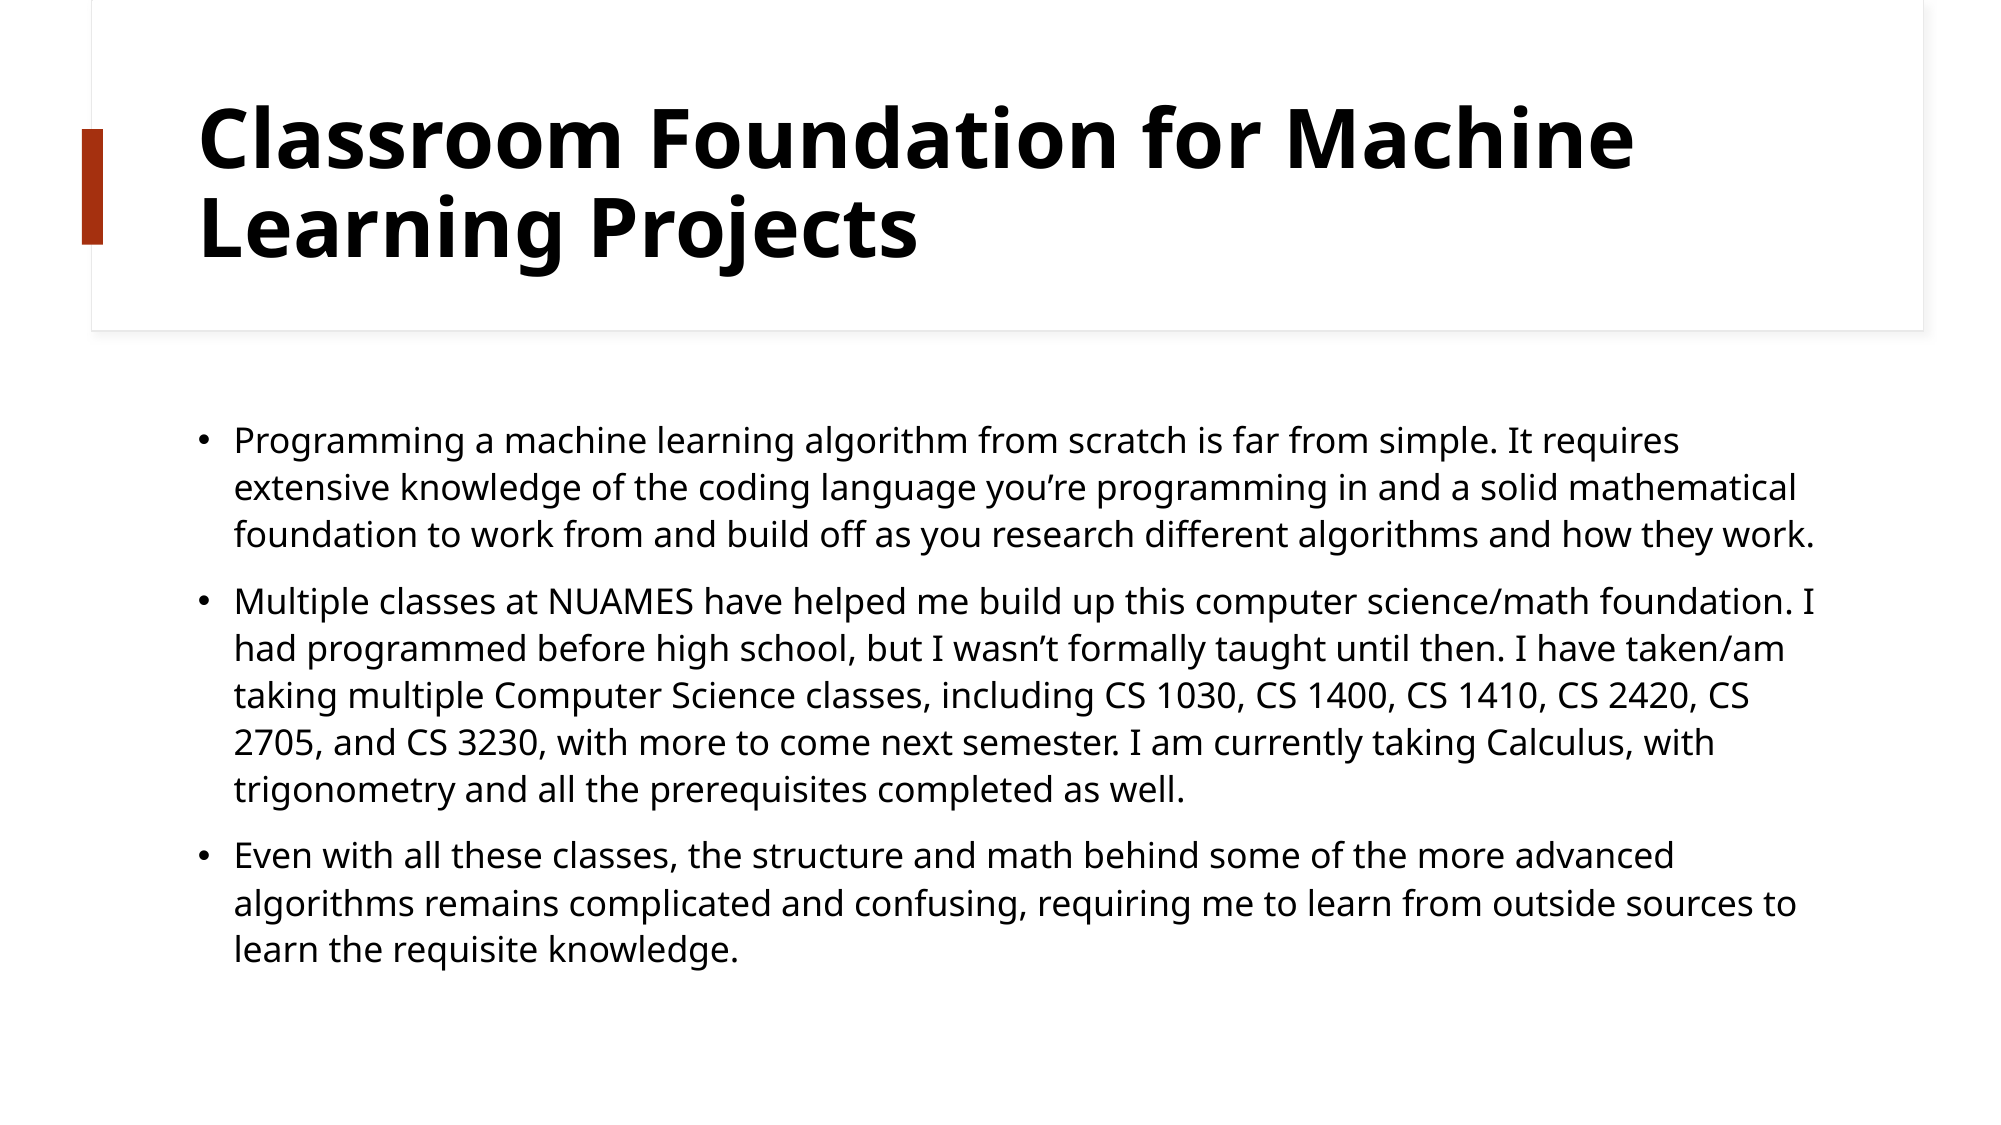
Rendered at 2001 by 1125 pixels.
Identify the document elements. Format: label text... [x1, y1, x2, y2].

list Programming a machine learning algorithm from scratch is far from simple. It requires extensive knowledge of the coding language you’re programming in and a solid mathematical foundation to work from and build off as you research different algorithms and how they work. Multiple classes at NUAMES have helped me build up this computer science/math foundation. I had programmed before high school, but I wasn’t formally taught until then. I have taken/am taking multiple Computer Science classes, including CS 1030, CS 1400, CS 1410, CS 2420, CS 2705, and CS 3230, with more to come next semester. I am currently taking Calculus, with trigonometry and all the prerequisites completed as well. Even with all these classes, the structure and math behind some of the more advanced algorithms remains complicated and confusing, requiring me to learn from outside sources to learn the requisite knowledge. [183, 406, 1851, 1013]
title Classroom Foundation for Machine Learning Projects [183, 90, 1851, 284]
